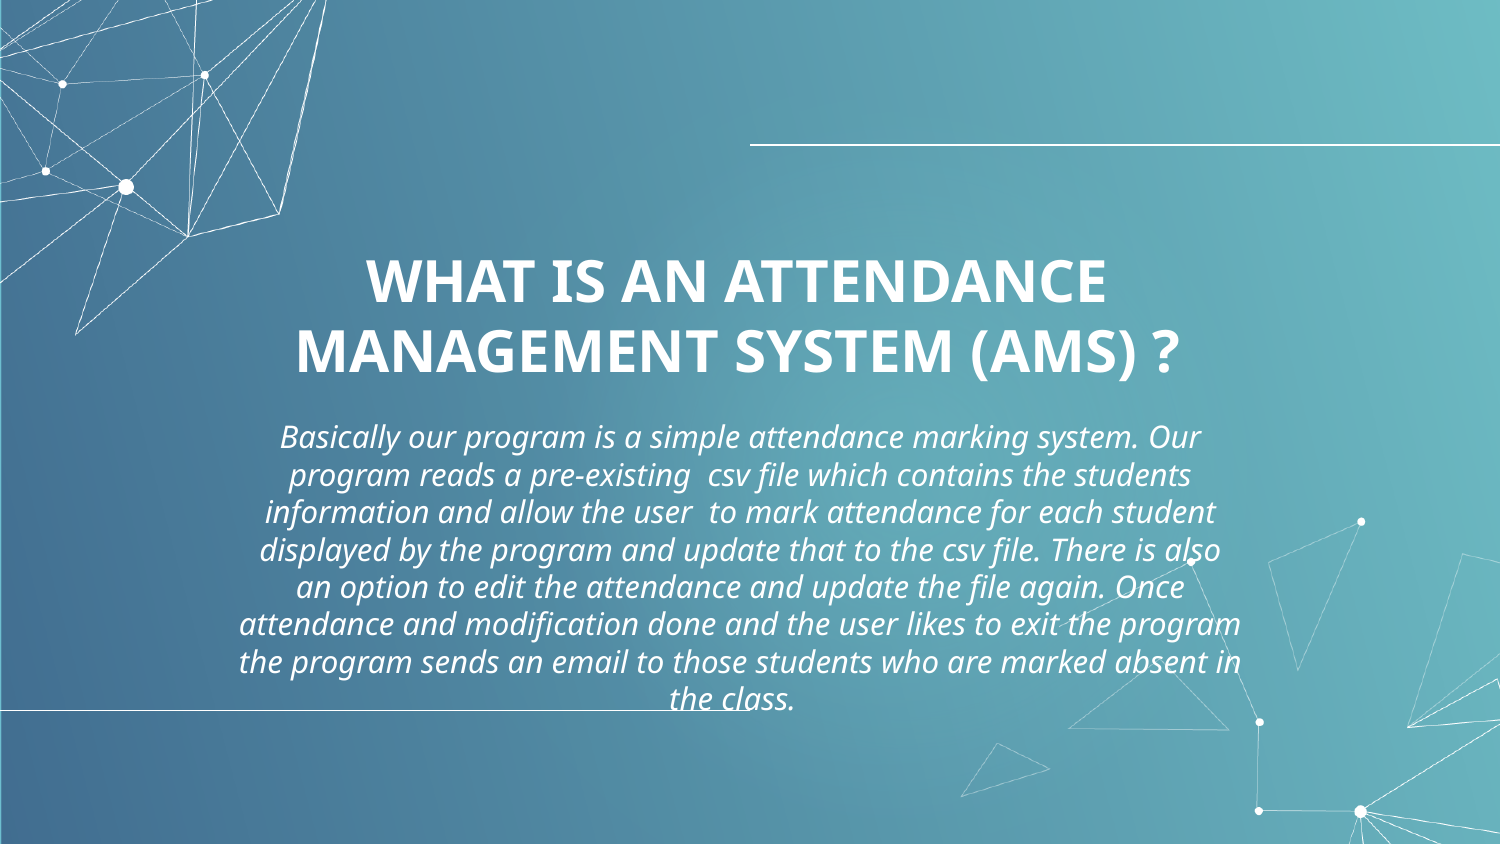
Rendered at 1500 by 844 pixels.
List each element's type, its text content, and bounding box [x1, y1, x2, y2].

subtitle Basically our program is a simple attendance marking system. Our program reads a pre-existing csv file which contains the students information and allow the user to mark attendance for each student displayed by the program and update that to the csv file. There is also an option to edit the attendance and update the file again. Once attendance and modification done and the user likes to exit the program the program sends an email to those students who are marked absent in the class. [223, 402, 1259, 673]
picture [0, 0, 1500, 844]
title WHAT IS AN ATTENDANCE MANAGEMENT SYSTEM (AMS) ? [178, 61, 1296, 399]
